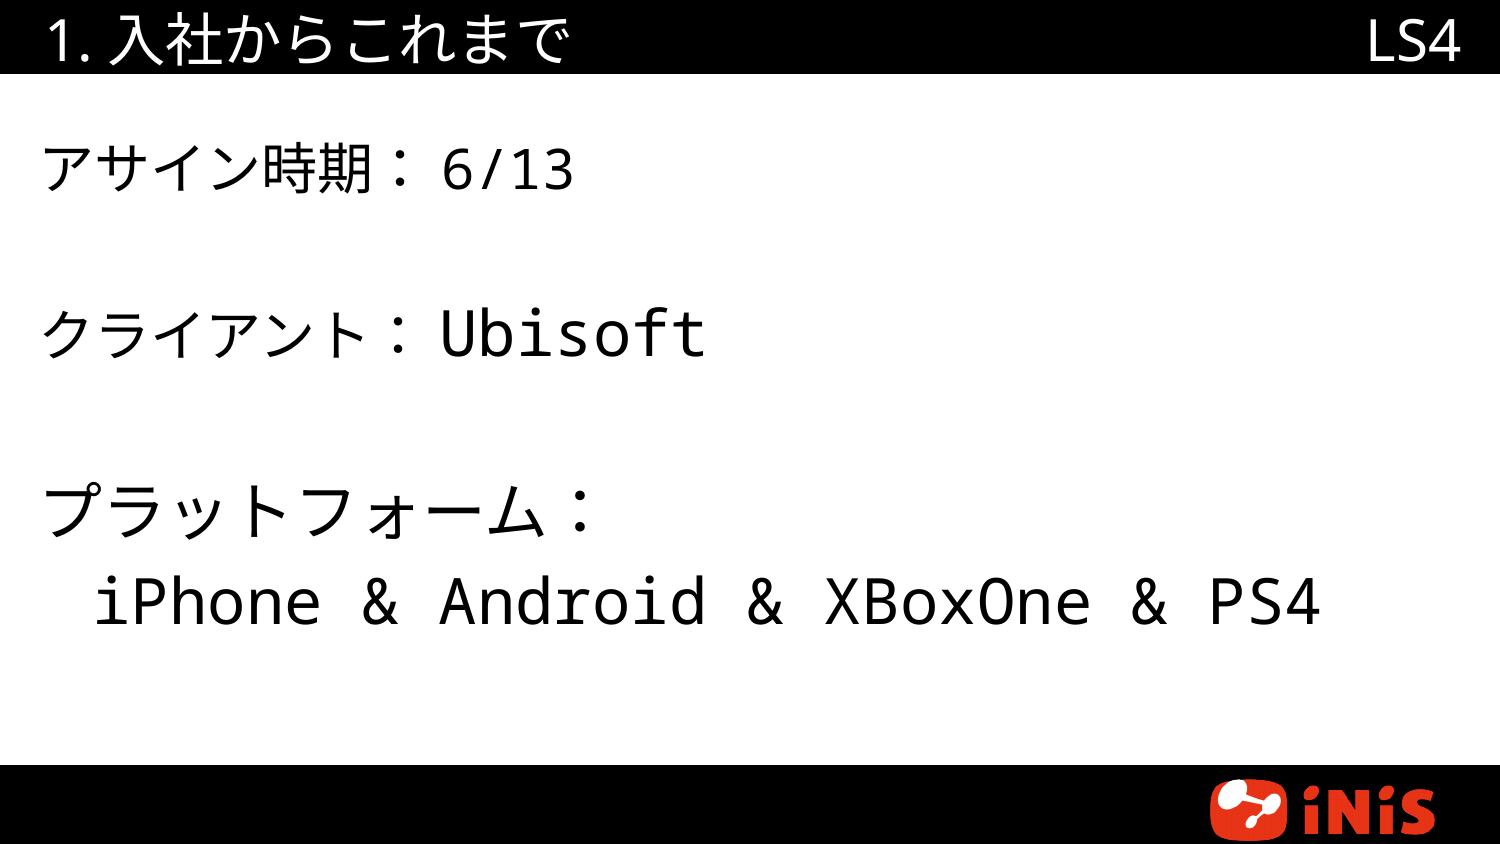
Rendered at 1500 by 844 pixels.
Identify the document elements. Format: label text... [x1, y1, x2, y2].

picture [1210, 779, 1435, 841]
title 1.入社からこれまで [29, 0, 609, 80]
list アサイン時期：6/13 クライアント：Ubisoft プラットフォーム： iPhone & Android & XBoxOne & PS4 [23, 126, 1477, 706]
text_box LS4 [1350, 0, 1500, 80]
